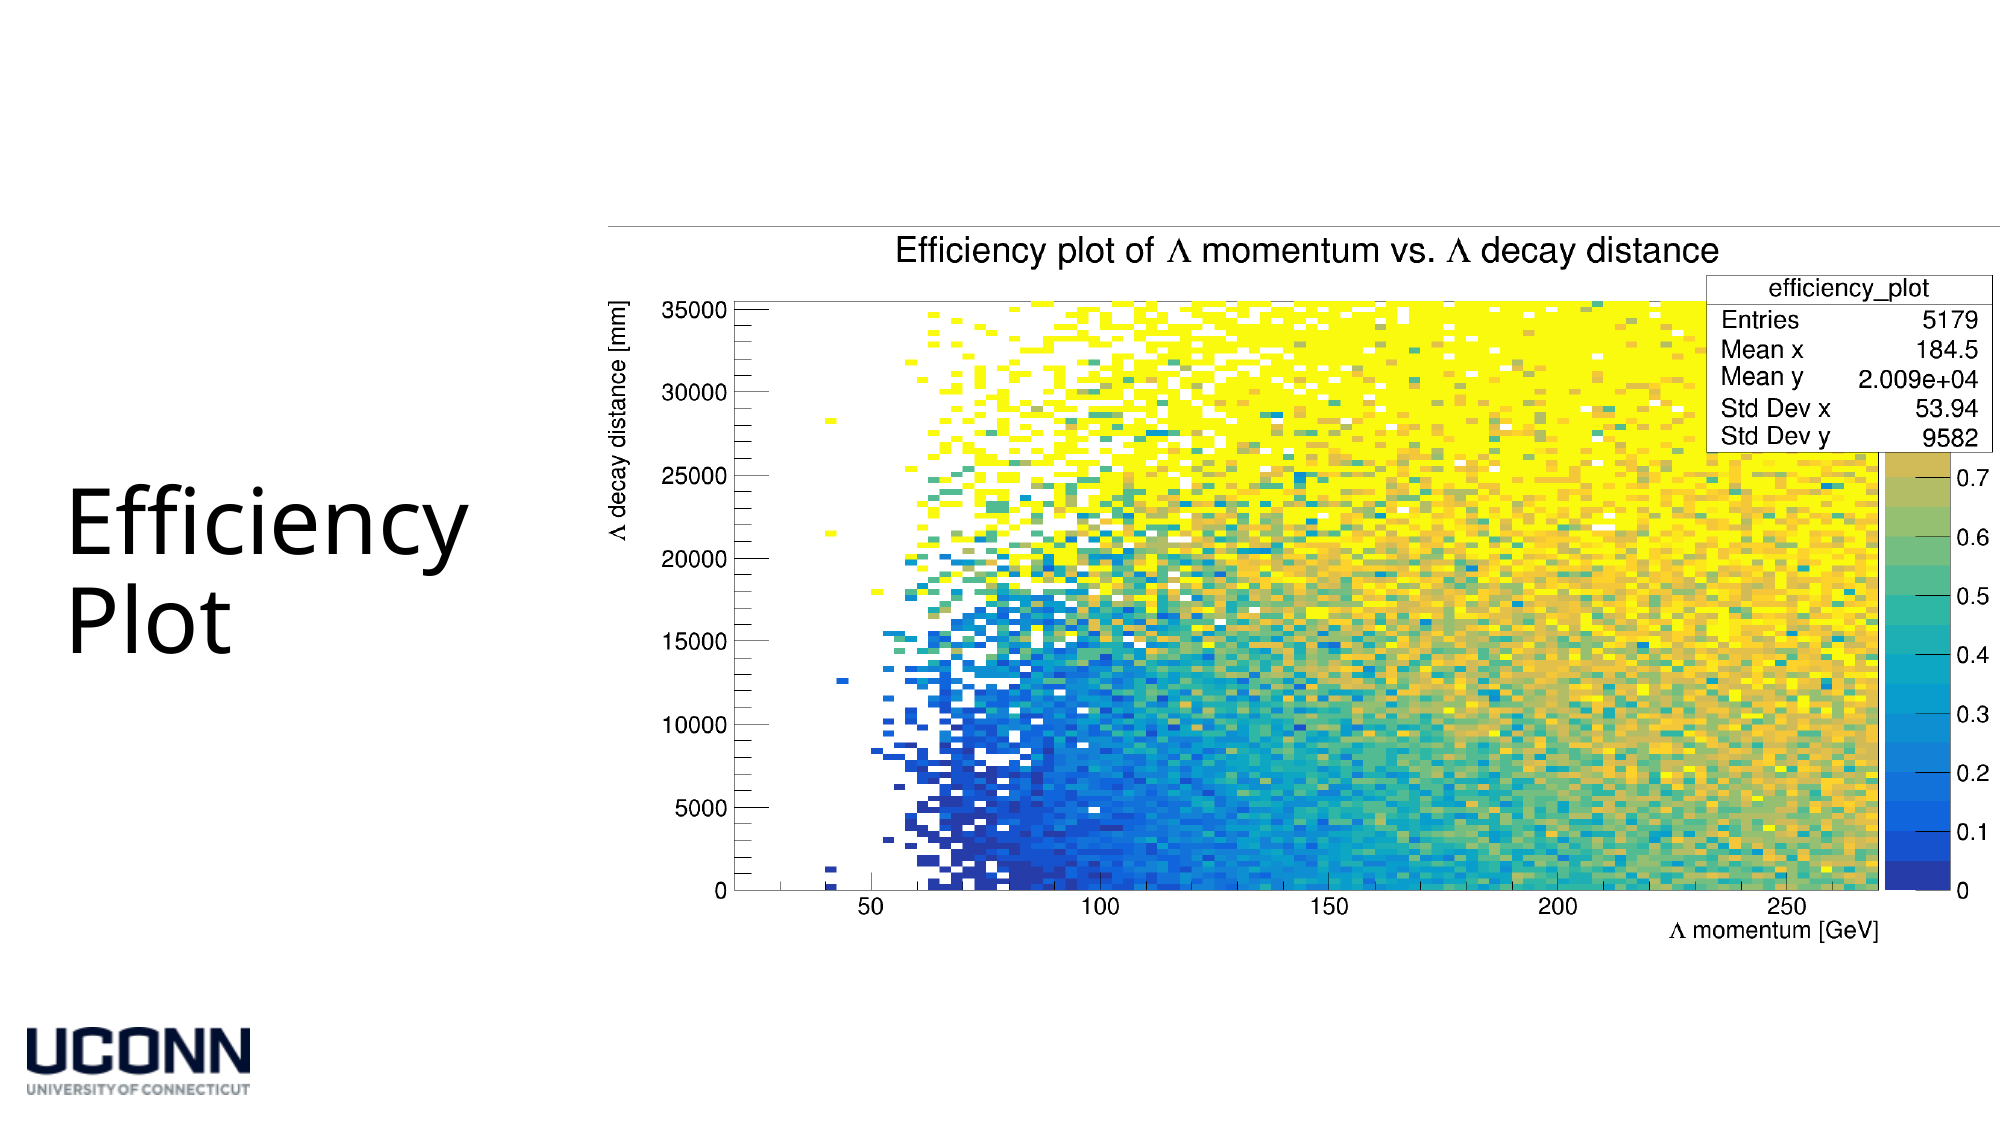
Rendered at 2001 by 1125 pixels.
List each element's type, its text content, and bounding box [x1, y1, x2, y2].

picture [26, 1026, 250, 1096]
picture [608, 225, 2000, 952]
title Efficiency Plot [49, 427, 608, 723]
